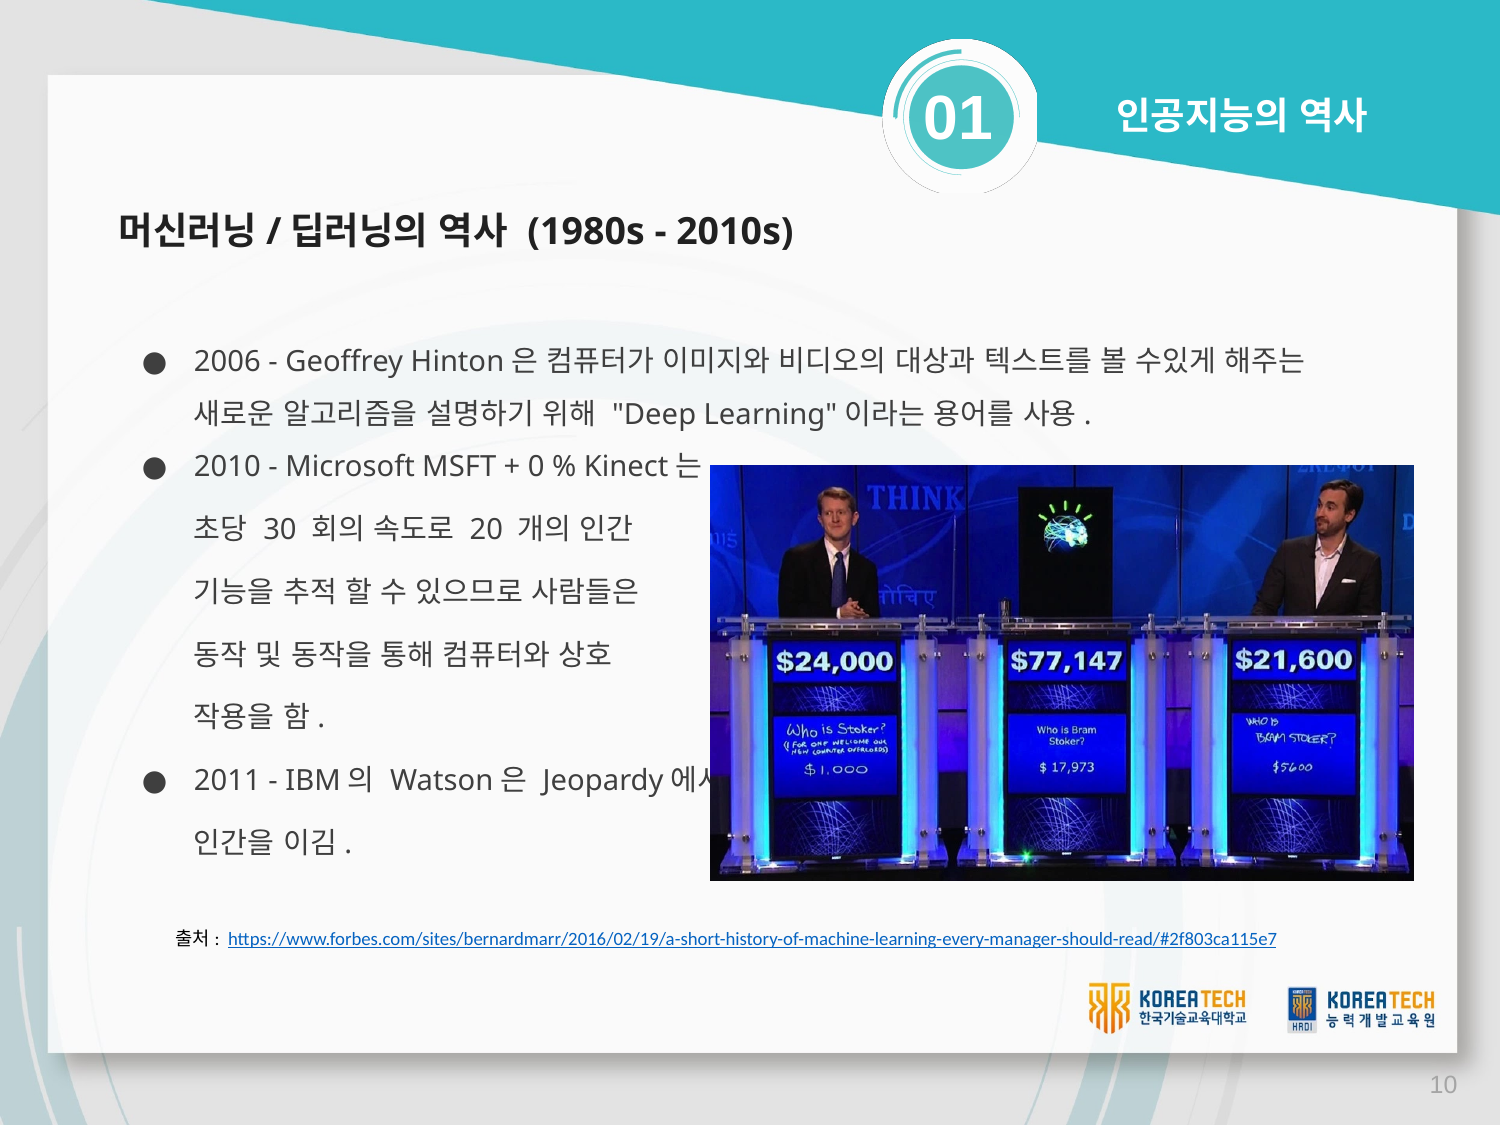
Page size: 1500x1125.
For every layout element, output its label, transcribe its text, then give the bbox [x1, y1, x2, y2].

text_box 머신러닝/딥러닝의 역사 (1980s - 2010s) 2006 - Geoffrey Hinton은 컴퓨터가 이미지와 비디오의 대상과 텍스트를 볼 수있게 해주는 새로운 알고리즘을 설명하기 위해 "Deep Learning"이라는 용어를 사용. 2010 - Microsoft MSFT + 0 % Kinect는 초당 30 회의 속도로 20 개의 인간 기능을 추적 할 수 있으므로 사람들은 동작 및 동작을 통해 컴퓨터와 상호 작용을 함. 2011 - IBM의 Watson은 Jeopardy에서 인간을 이김. [104, 193, 1394, 912]
text_box 인공지능의 역사 [1048, 84, 1436, 145]
picture [0, 0, 1500, 1125]
slide_number 10 [1225, 1053, 1473, 1114]
text_box 출처: https://www.forbes.com/sites/bernardmarr/2016/02/19/a-short-history-of-machine-learning-every-manager-should-read/#2f803ca115e7 [103, 911, 1349, 965]
